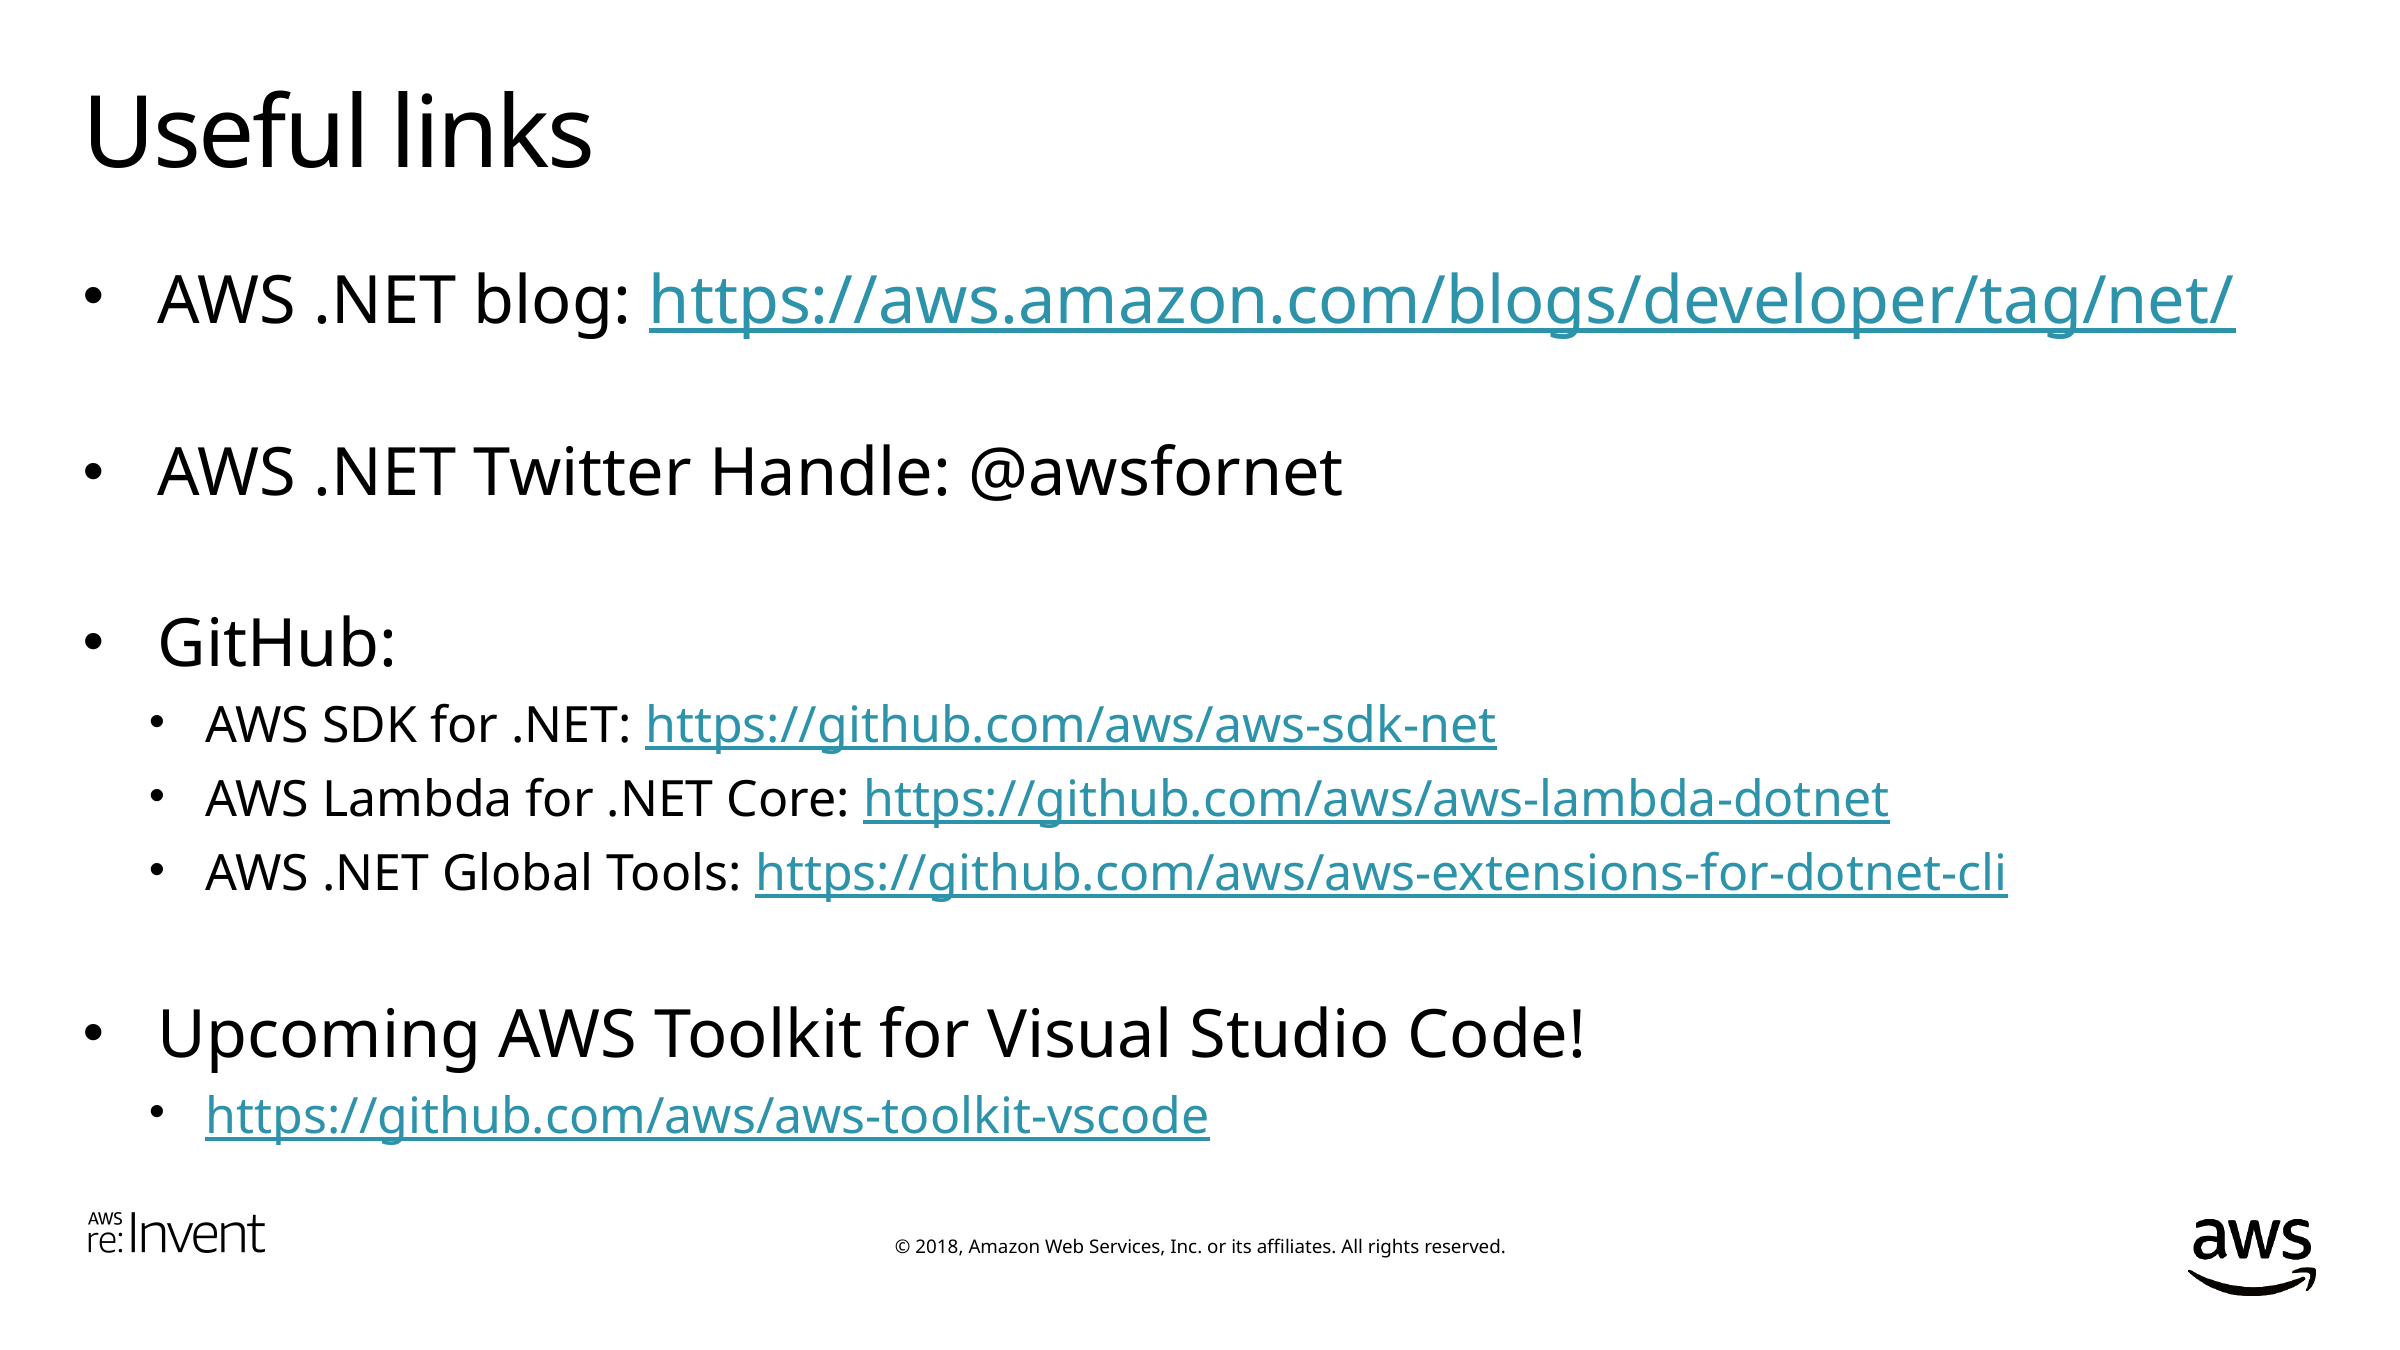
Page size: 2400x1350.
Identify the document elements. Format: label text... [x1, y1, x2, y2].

title Useful links [52, 56, 2348, 235]
list AWS .NET blog: https://aws.amazon.com/blogs/developer/tag/net/ AWS .NET Twitter Handle: @awsfornet GitHub: AWS SDK for .NET: https://github.com/aws/aws-sdk-net AWS Lambda for .NET Core: https://github.com/aws/aws-lambda-dotnet AWS .NET Global Tools: https://github.com/aws/aws-extensions-for-dotnet-cli Upcoming AWS Toolkit for Visual Studio Code! https://github.com/aws/aws-toolkit-vscode [52, 234, 2347, 1350]
